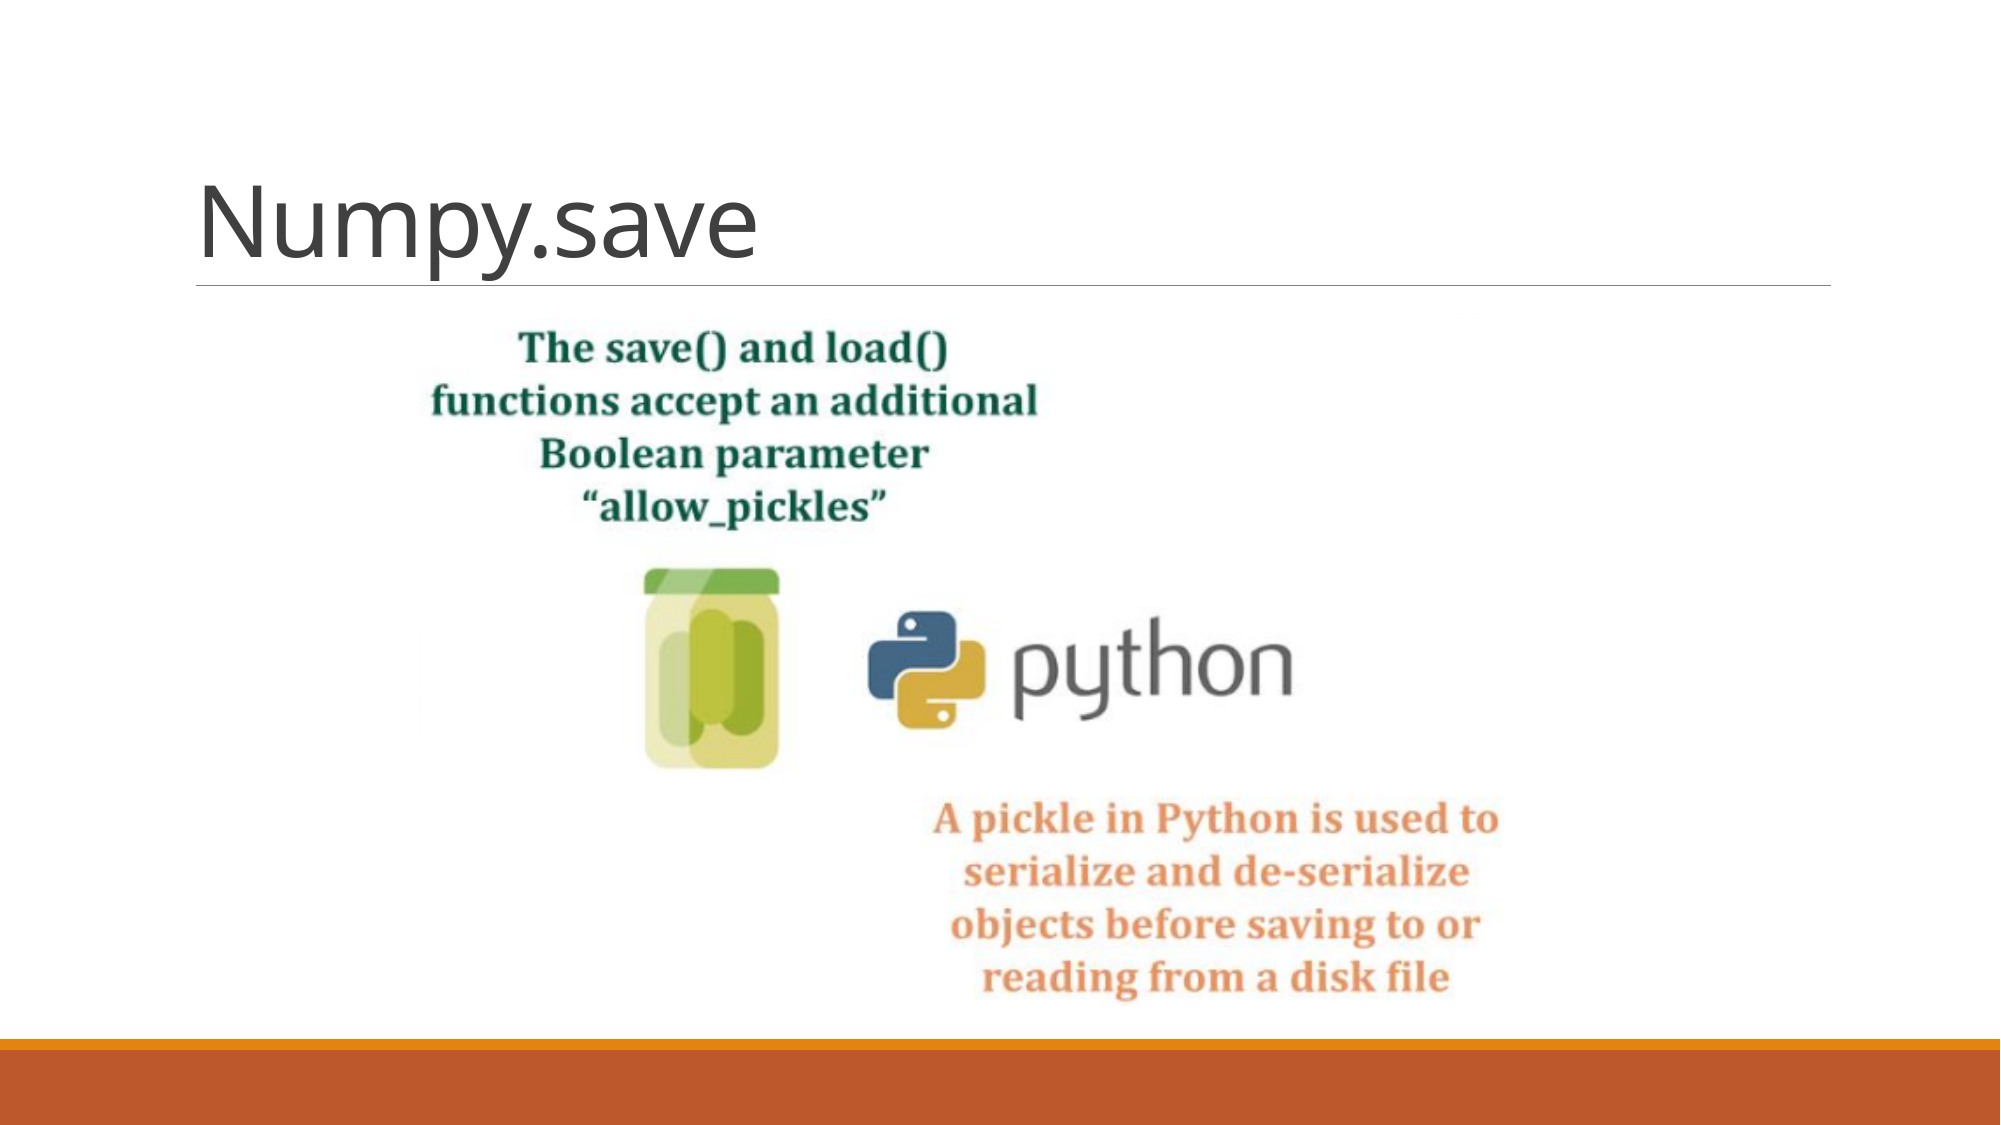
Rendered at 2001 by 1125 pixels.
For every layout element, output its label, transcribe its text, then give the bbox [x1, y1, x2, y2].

picture [418, 318, 1505, 1007]
title Numpy.save [180, 47, 1830, 285]
